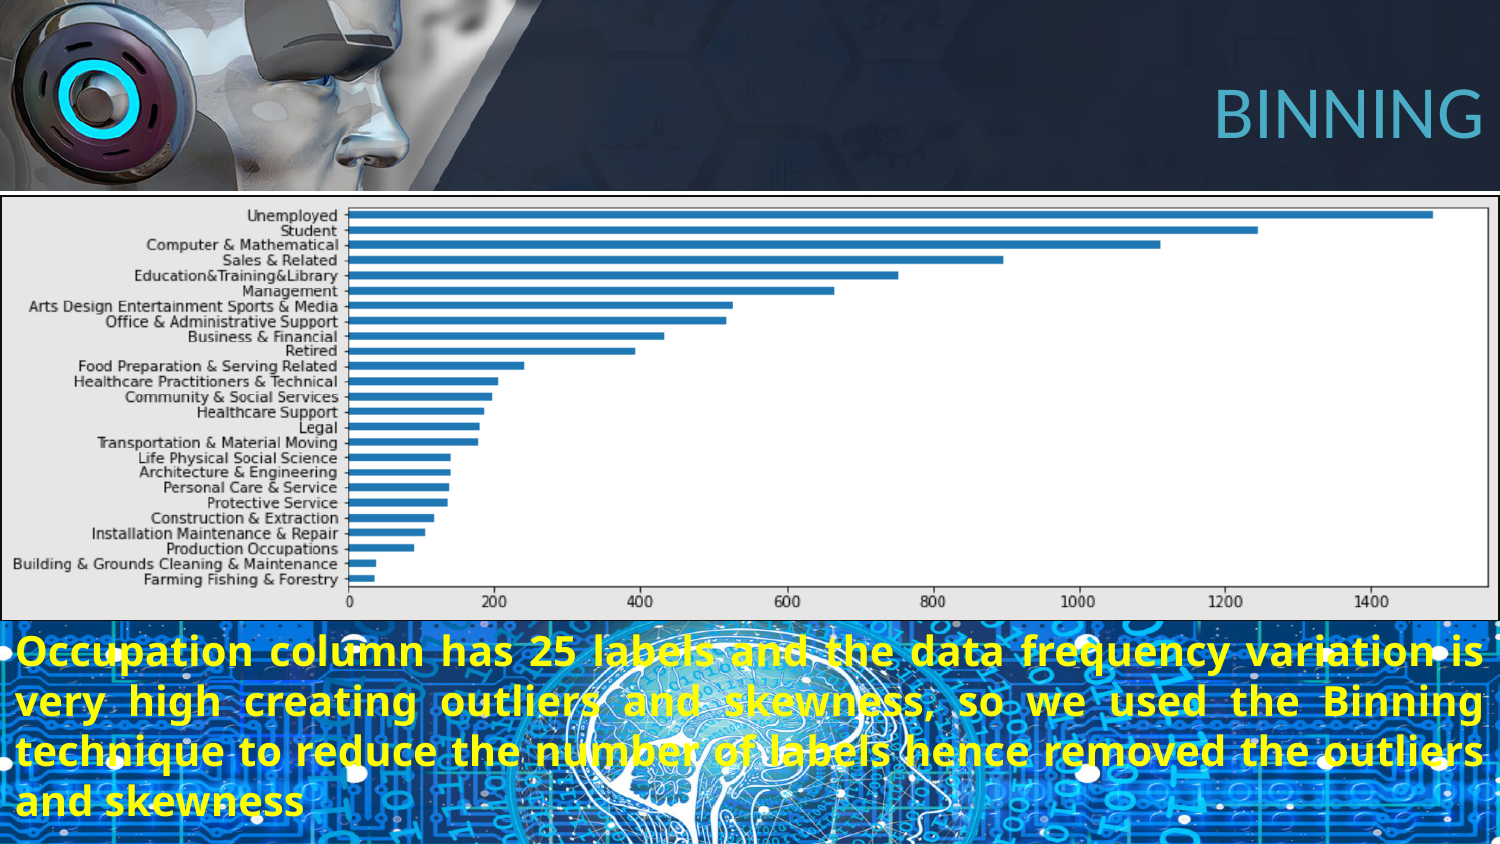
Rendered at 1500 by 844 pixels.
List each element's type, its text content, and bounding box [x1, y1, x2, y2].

picture [326, 836, 351, 844]
picture [0, 0, 1500, 844]
picture [498, 819, 510, 825]
picture [1048, 830, 1063, 837]
picture [489, 780, 502, 786]
title BINNING [123, 46, 1500, 172]
picture [507, 838, 517, 844]
picture [1167, 834, 1193, 844]
